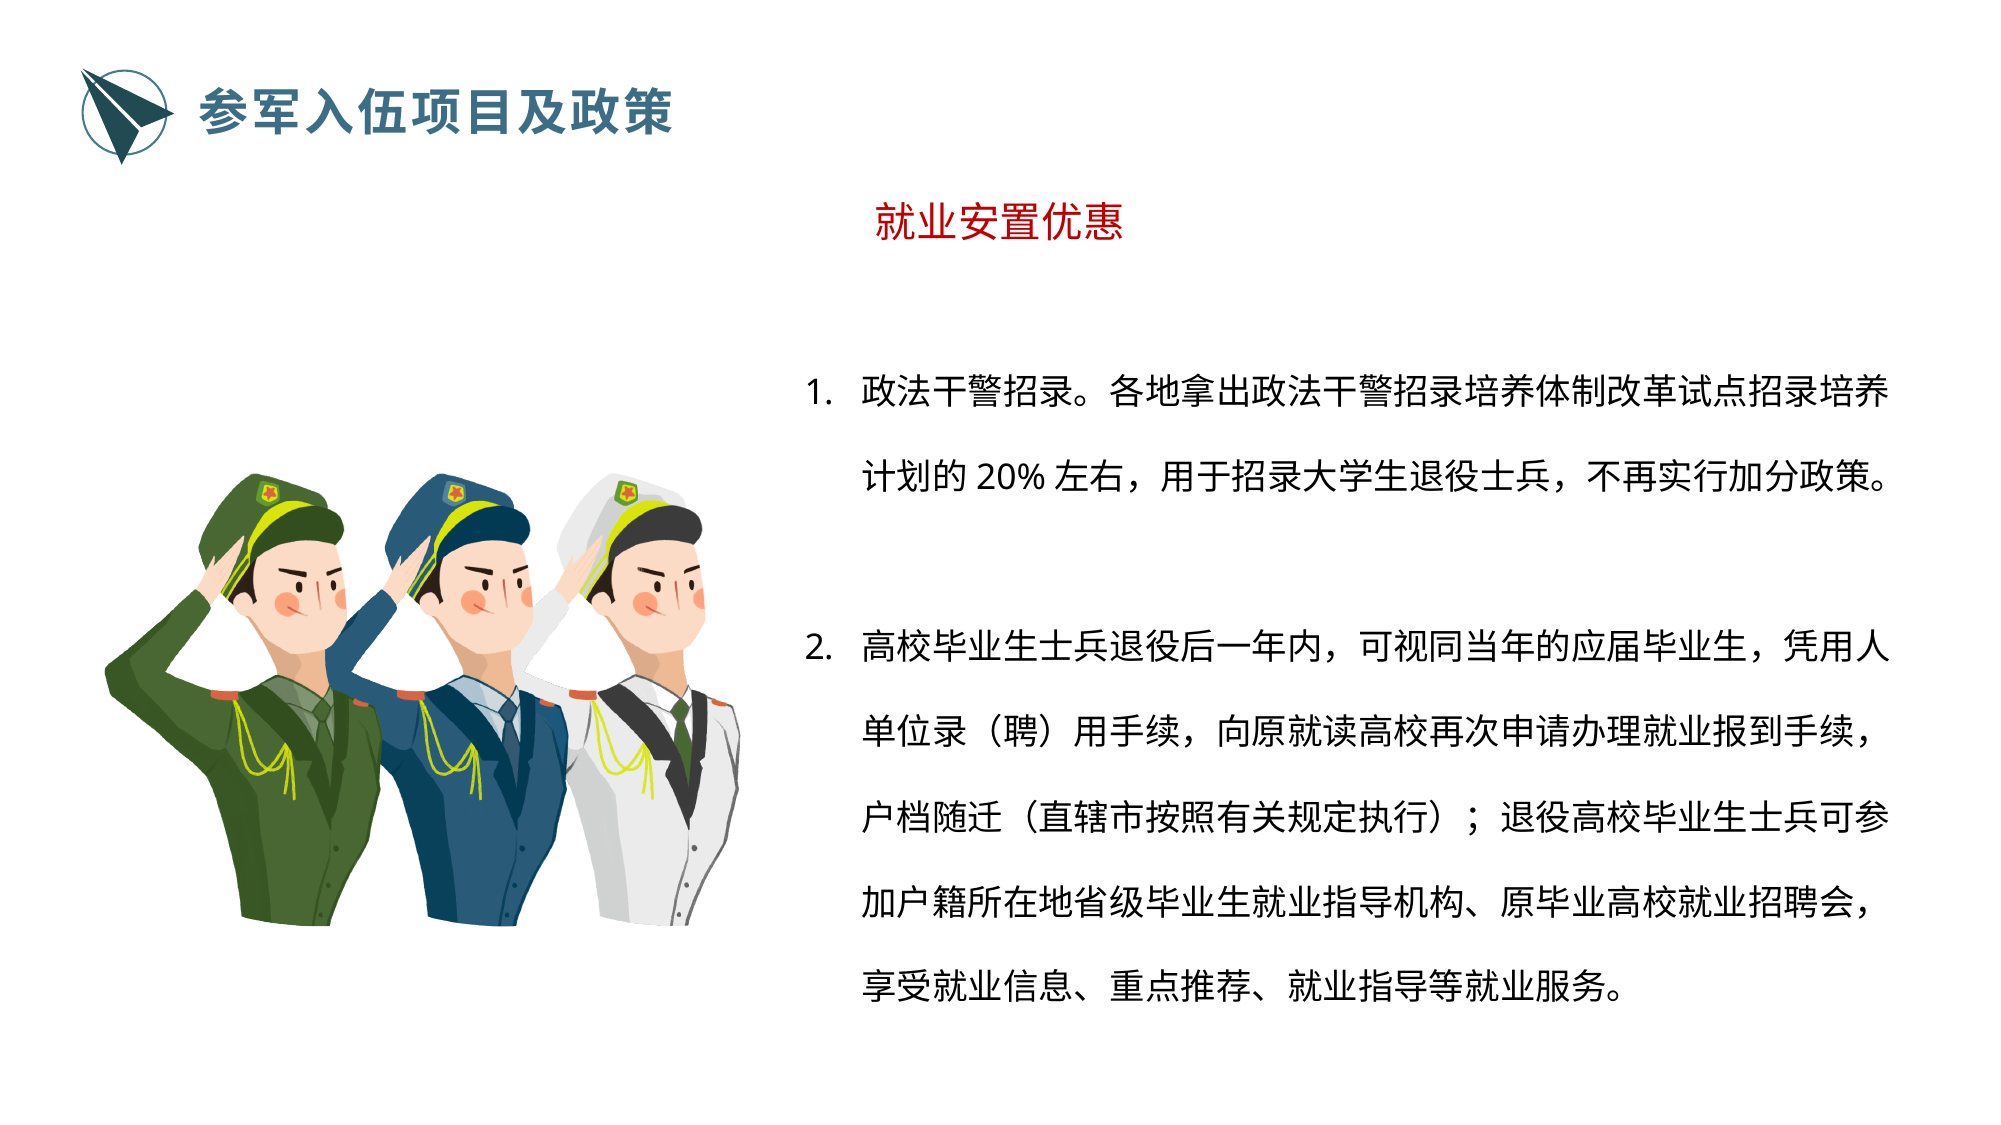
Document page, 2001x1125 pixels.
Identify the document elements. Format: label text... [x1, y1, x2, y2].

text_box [80, 68, 175, 165]
picture [67, 328, 796, 1056]
text_box 就业安置优惠 [678, 188, 1322, 254]
text_box 参军入伍项目及政策 [183, 72, 1184, 148]
text_box 政法干警招录。各地拿出政法干警招录培养体制改革试点招录培养计划的20%左右，用于招录大学生退役士兵，不再实行加分政策。 高校毕业生士兵退役后一年内，可视同当年的应届毕业生，凭用人单位录（聘）用手续，向原就读高校再次申请办理就业报到手续，户档随迁（直辖市按照有关规定执行）；退役高校毕业生士兵可参加户籍所在地省级毕业生就业指导机构、原毕业高校就业招聘会，享受就业信息、重点推荐、就业指导等就业服务。 [789, 319, 1924, 1015]
